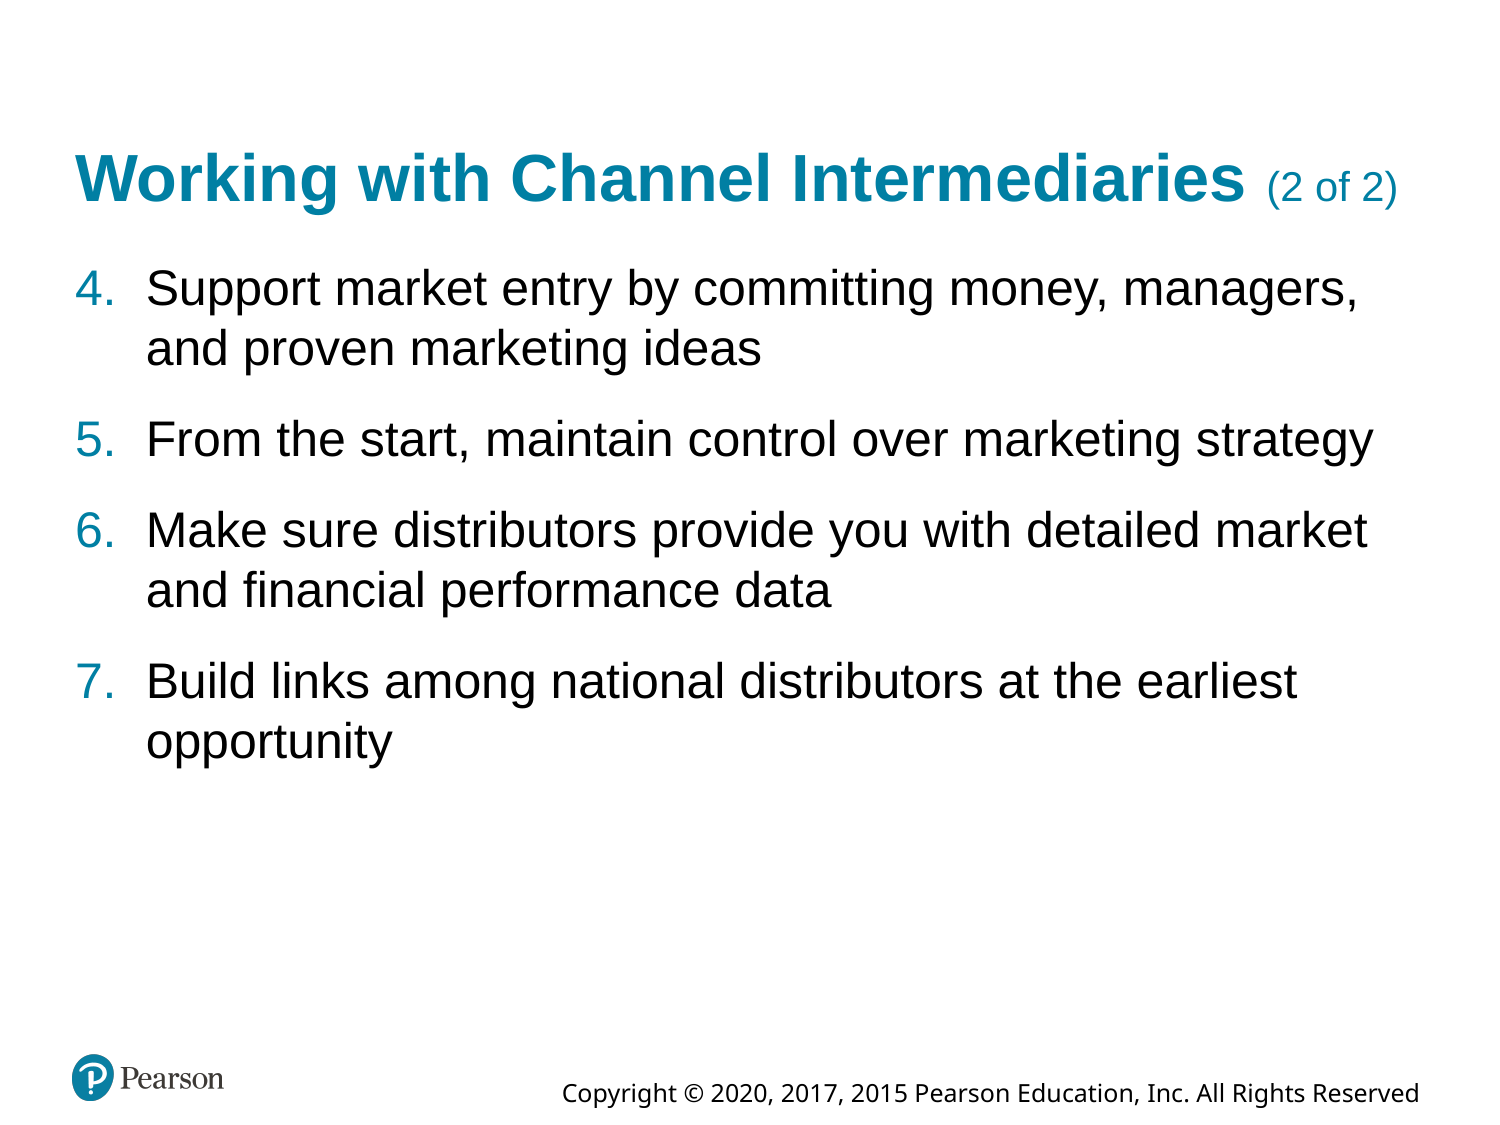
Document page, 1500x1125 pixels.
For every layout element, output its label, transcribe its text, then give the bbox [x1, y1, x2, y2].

picture [72, 1054, 88, 1070]
picture [98, 1054, 224, 1101]
list Support market entry by committing money, managers, and proven marketing ideas From the start, maintain control over marketing strategy Make sure distributors provide you with detailed market and financial performance data Build links among national distributors at the earliest opportunity [75, 255, 1425, 983]
title Working with Channel Intermediaries (2 of 2) [75, 35, 1425, 216]
picture [80, 1063, 106, 1088]
picture [72, 1087, 83, 1101]
